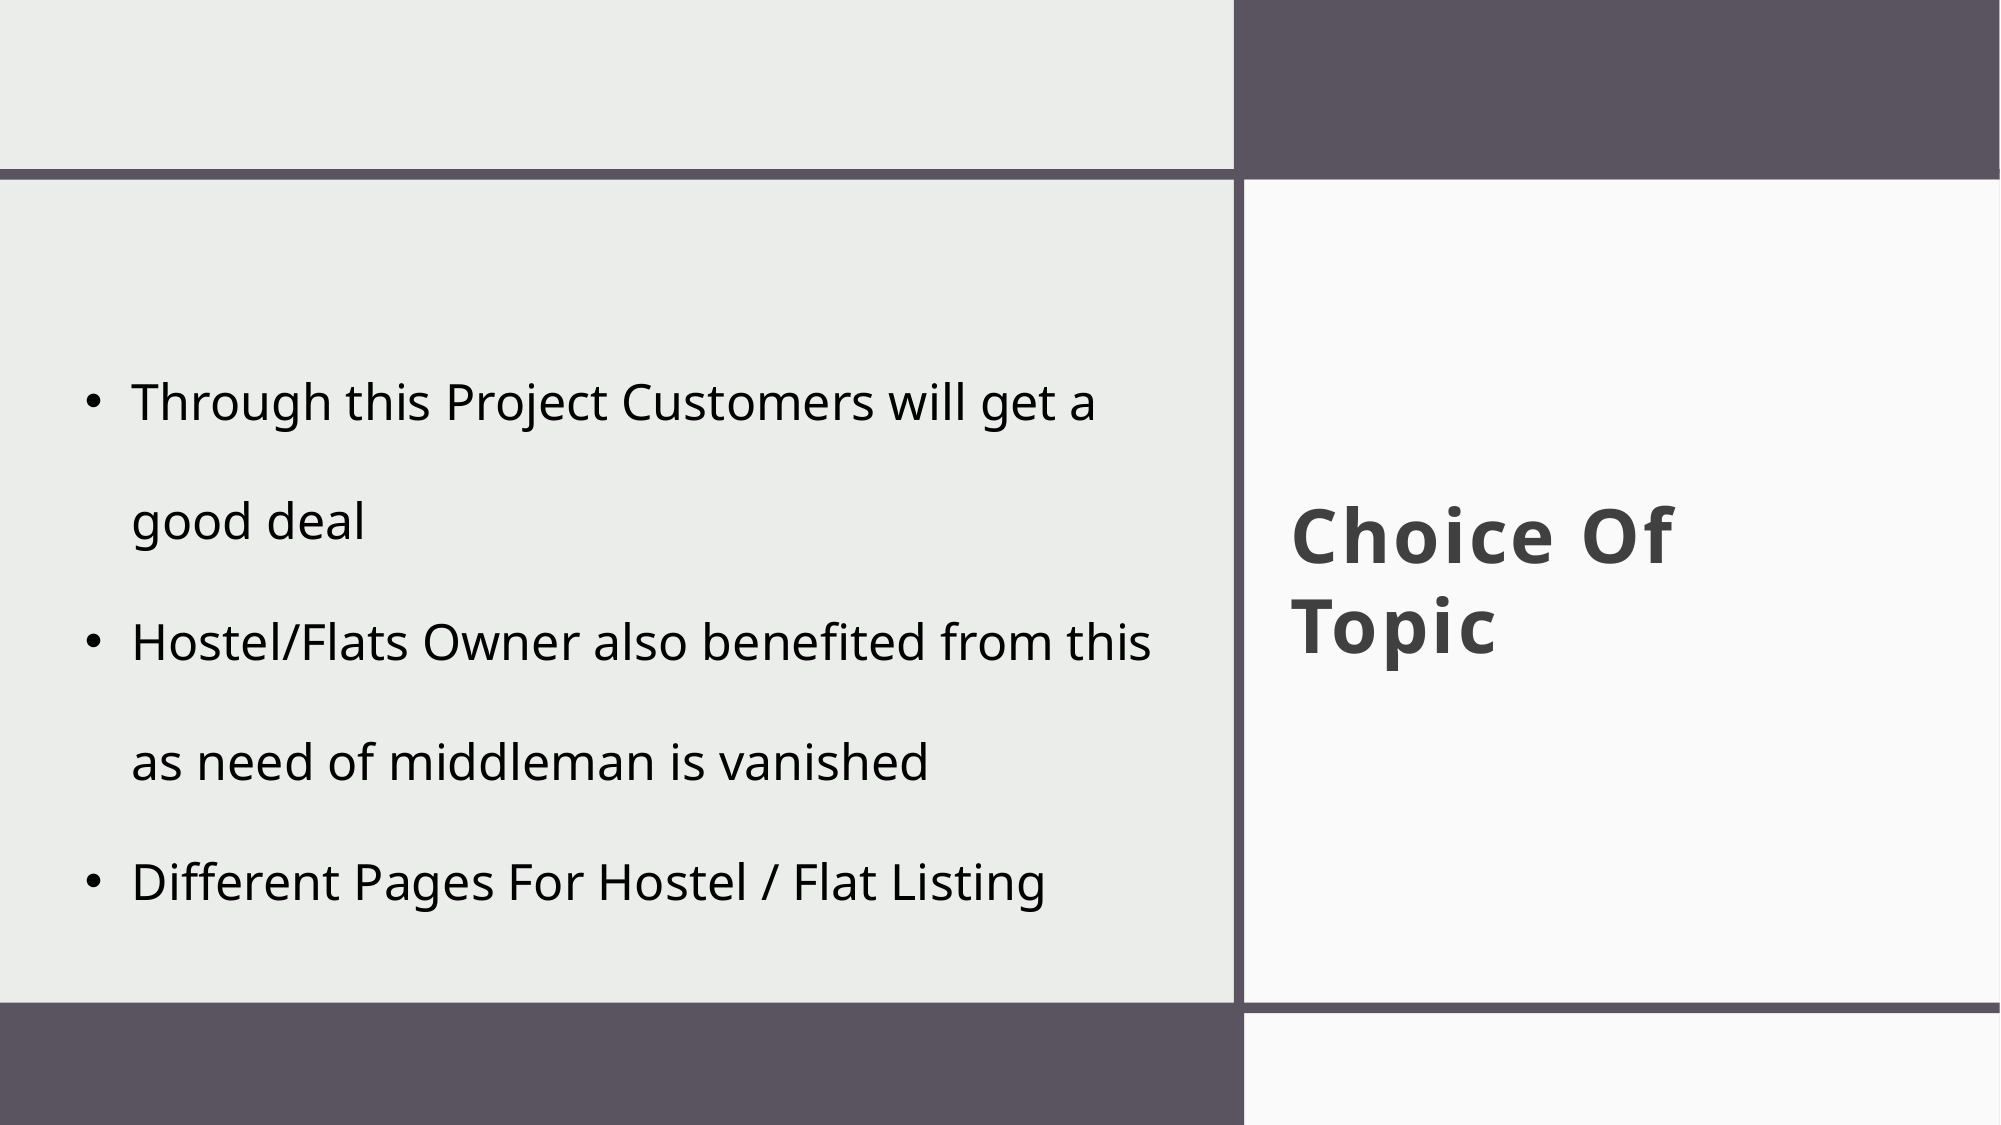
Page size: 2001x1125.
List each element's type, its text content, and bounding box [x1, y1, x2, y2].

title Choice Of Topic [1272, 268, 1889, 684]
text_box Through this Project Customers will get a good deal Hostel/Flats Owner also benefited from this as need of middleman is vanished Different Pages For Hostel / Flat Listing [70, 302, 1171, 1125]
